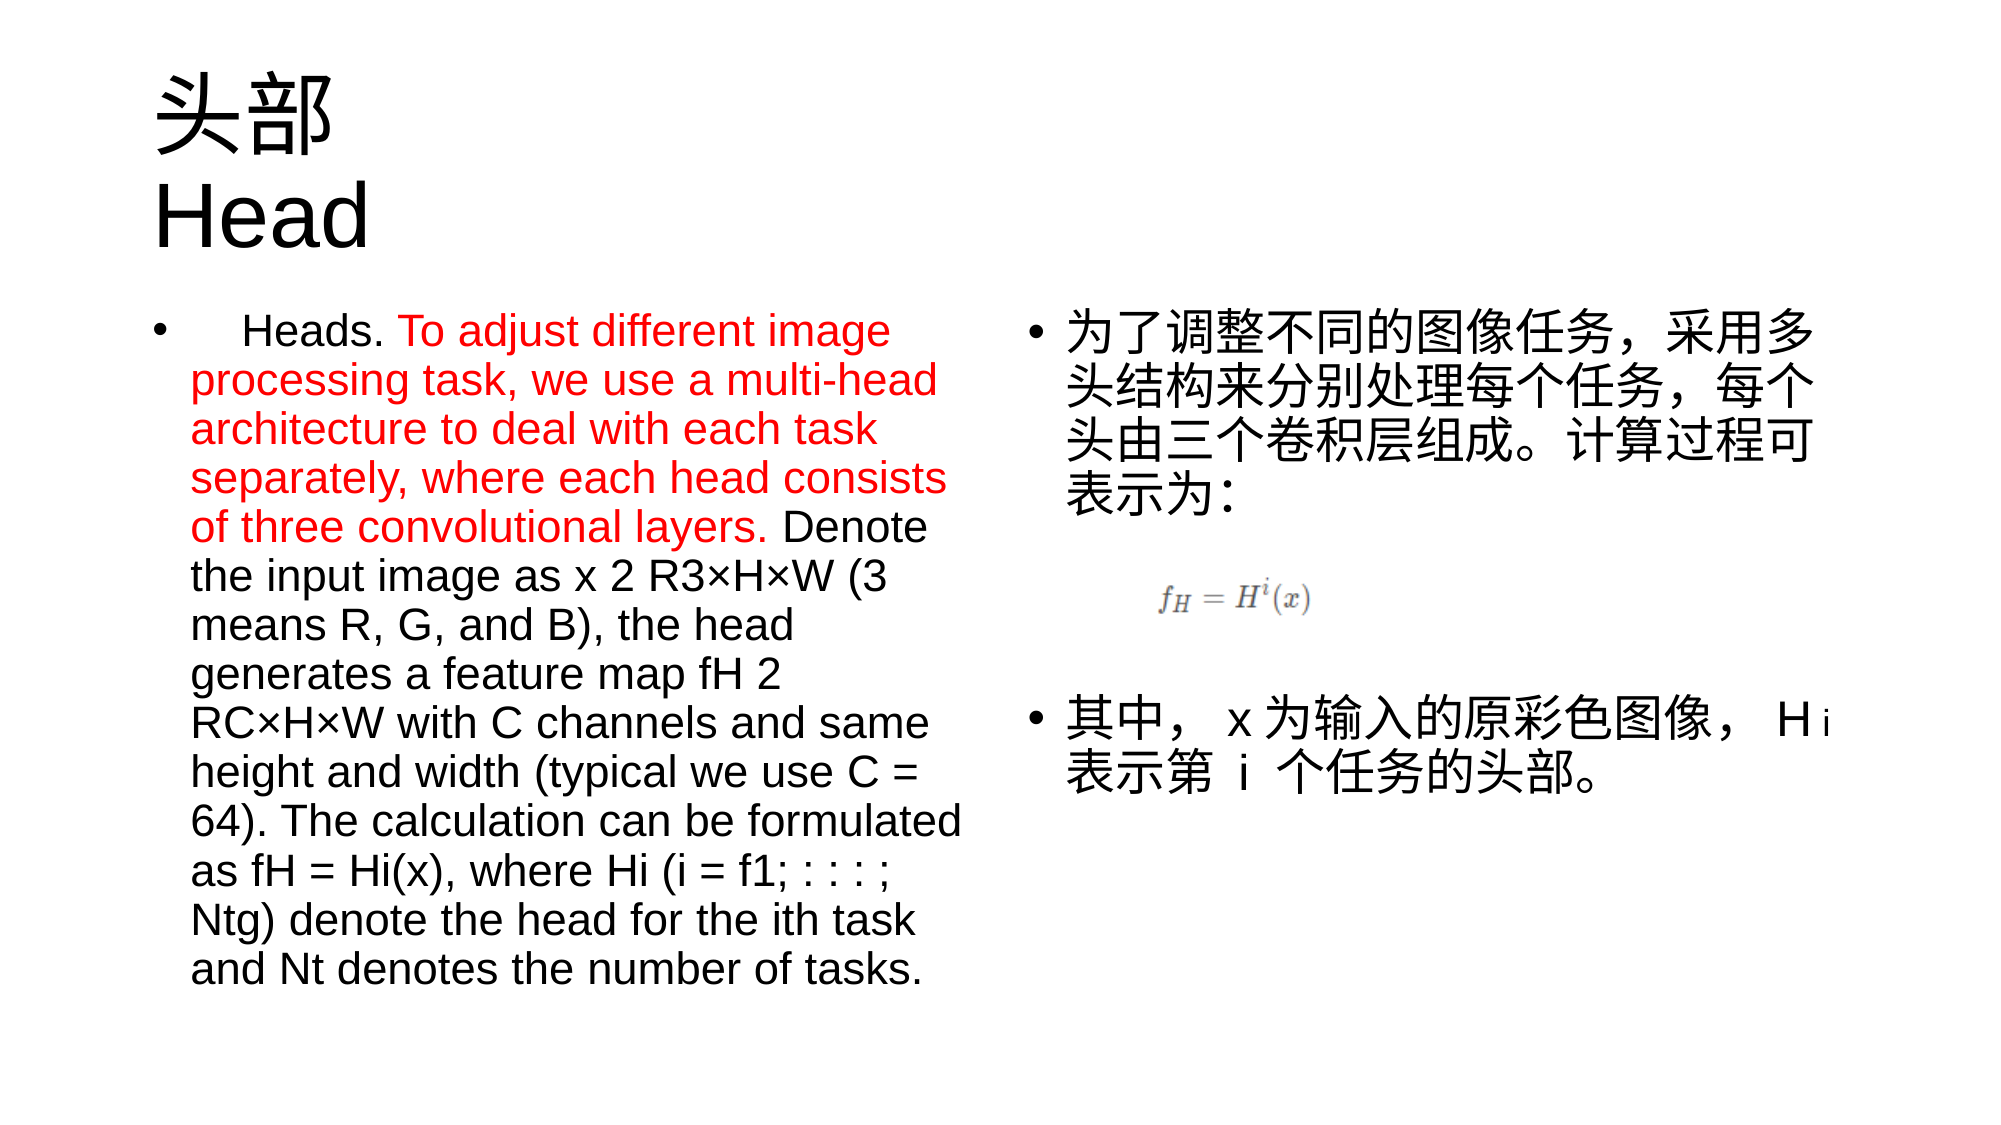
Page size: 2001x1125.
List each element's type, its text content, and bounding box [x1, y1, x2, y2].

title 头部 Head [137, 59, 1863, 278]
picture [1115, 537, 1466, 626]
list Heads. To adjust different image processing task, we use a multi-head architecture to deal with each task separately, where each head consists of three convolutional layers. Denote the input image as x 2 R3×H×W (3 means R, G, and B), the head generates a feature map fH 2 RC×H×W with C channels and same height and width (typical we use C = 64). The calculation can be formulated as fH = Hi(x), where Hi (i = f1; : : : ; Ntg) denote the head for the ith task and Nt denotes the number of tasks. [137, 299, 988, 1014]
list 为了调整不同的图像任务，采用多头结构来分别处理每个任务，每个头由三个卷积层组成。计算过程可表示为： 其中，x为输入的原彩色图像，H i 表示第 i 个任务的头部。 [1012, 299, 1863, 1014]
